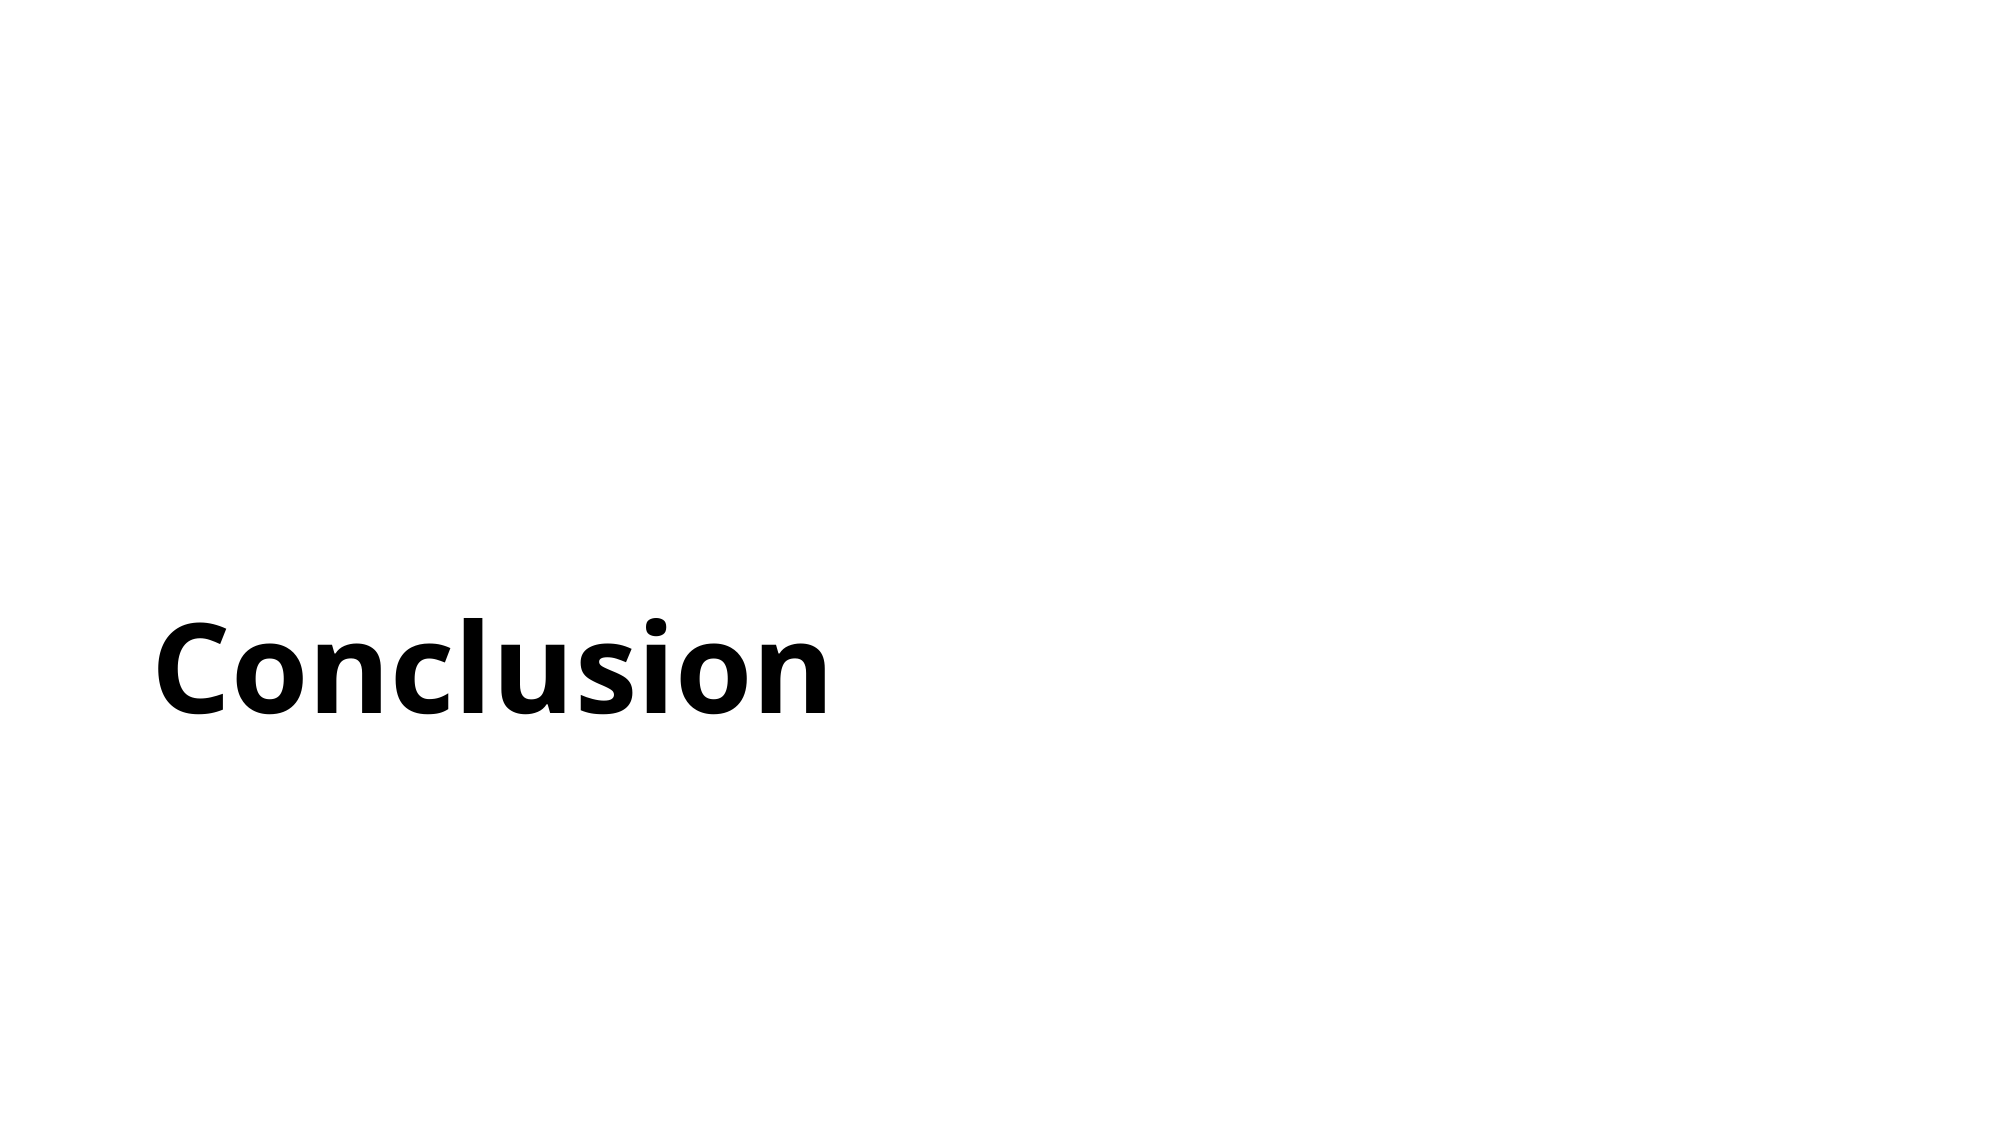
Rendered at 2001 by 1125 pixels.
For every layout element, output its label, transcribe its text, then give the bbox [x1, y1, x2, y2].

title Conclusion [136, 280, 1862, 749]
